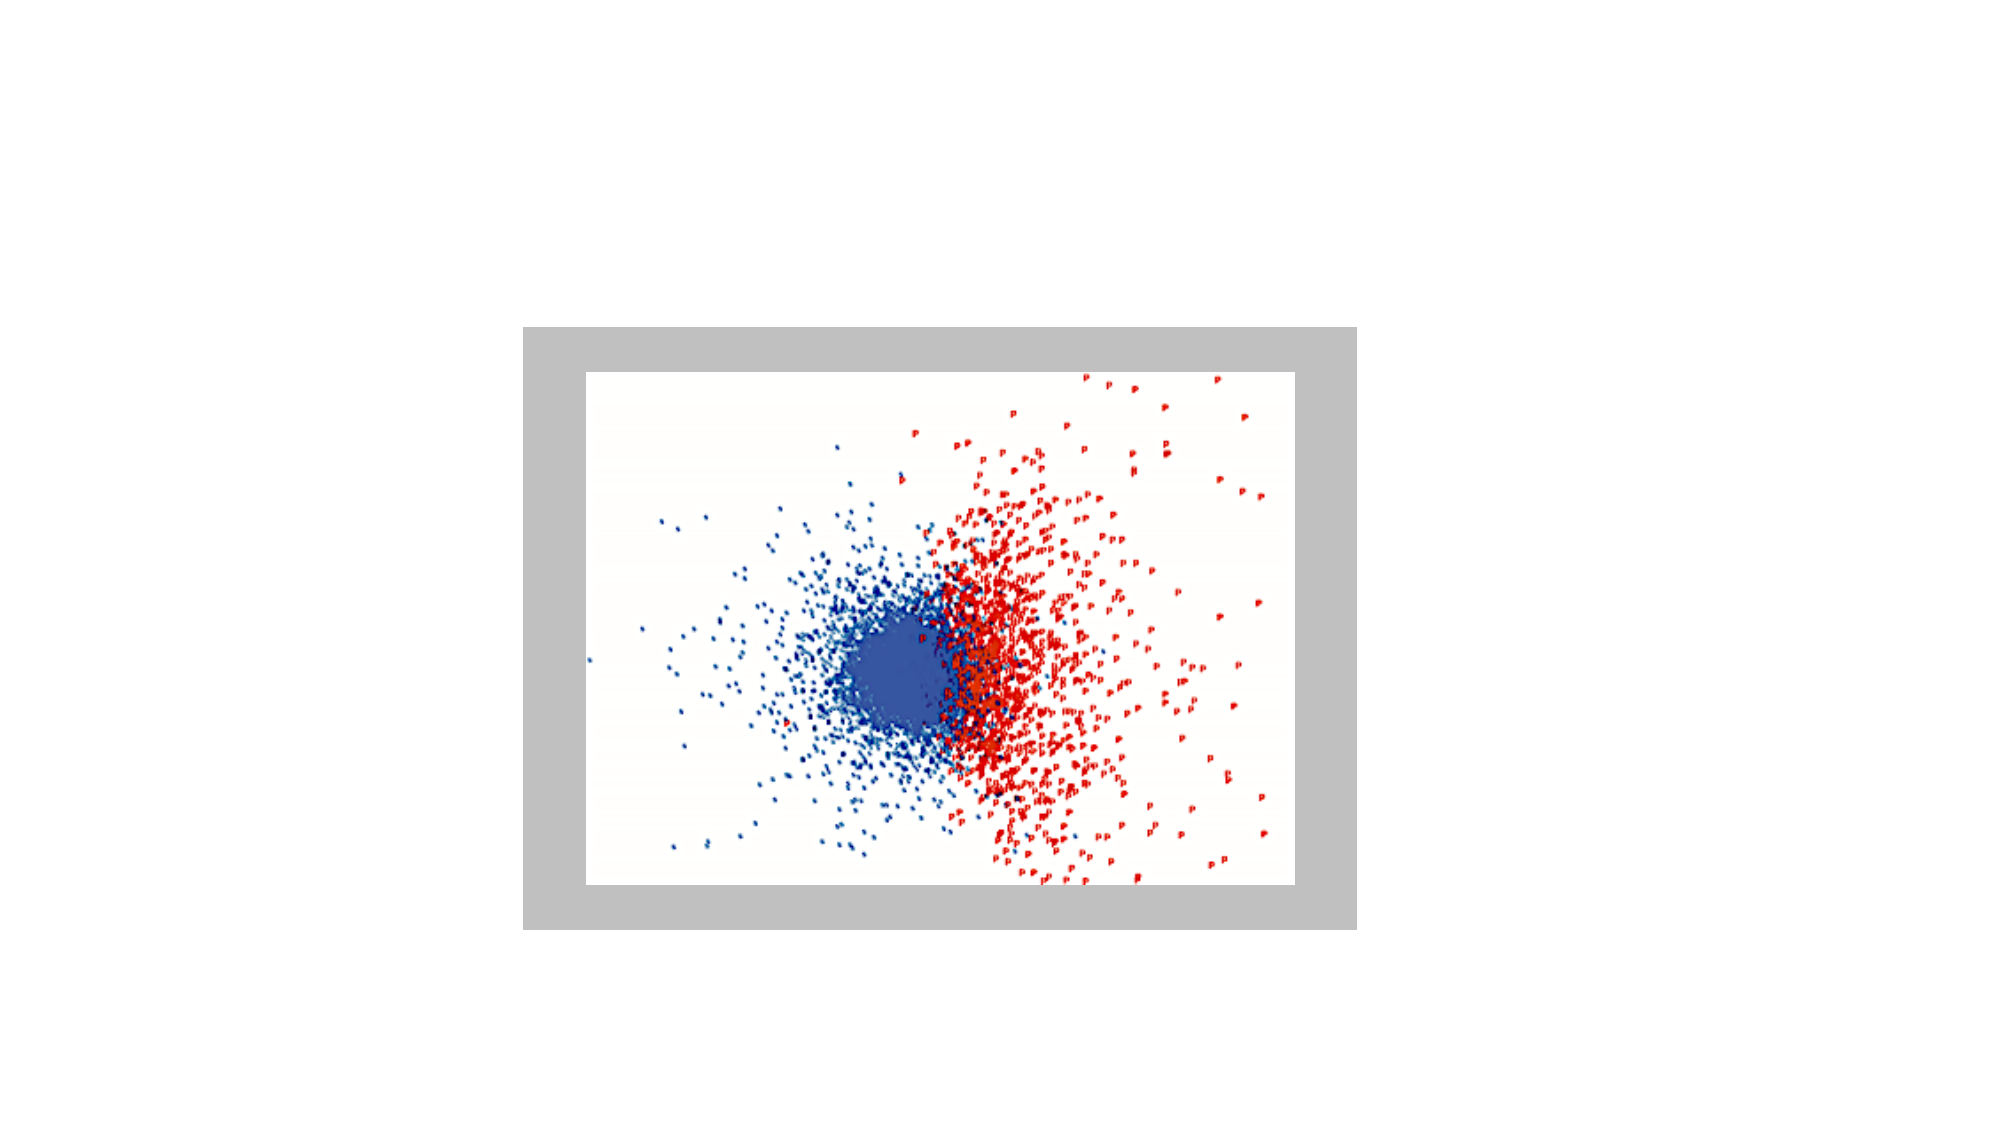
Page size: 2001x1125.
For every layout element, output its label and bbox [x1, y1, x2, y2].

text_box [523, 327, 1357, 930]
